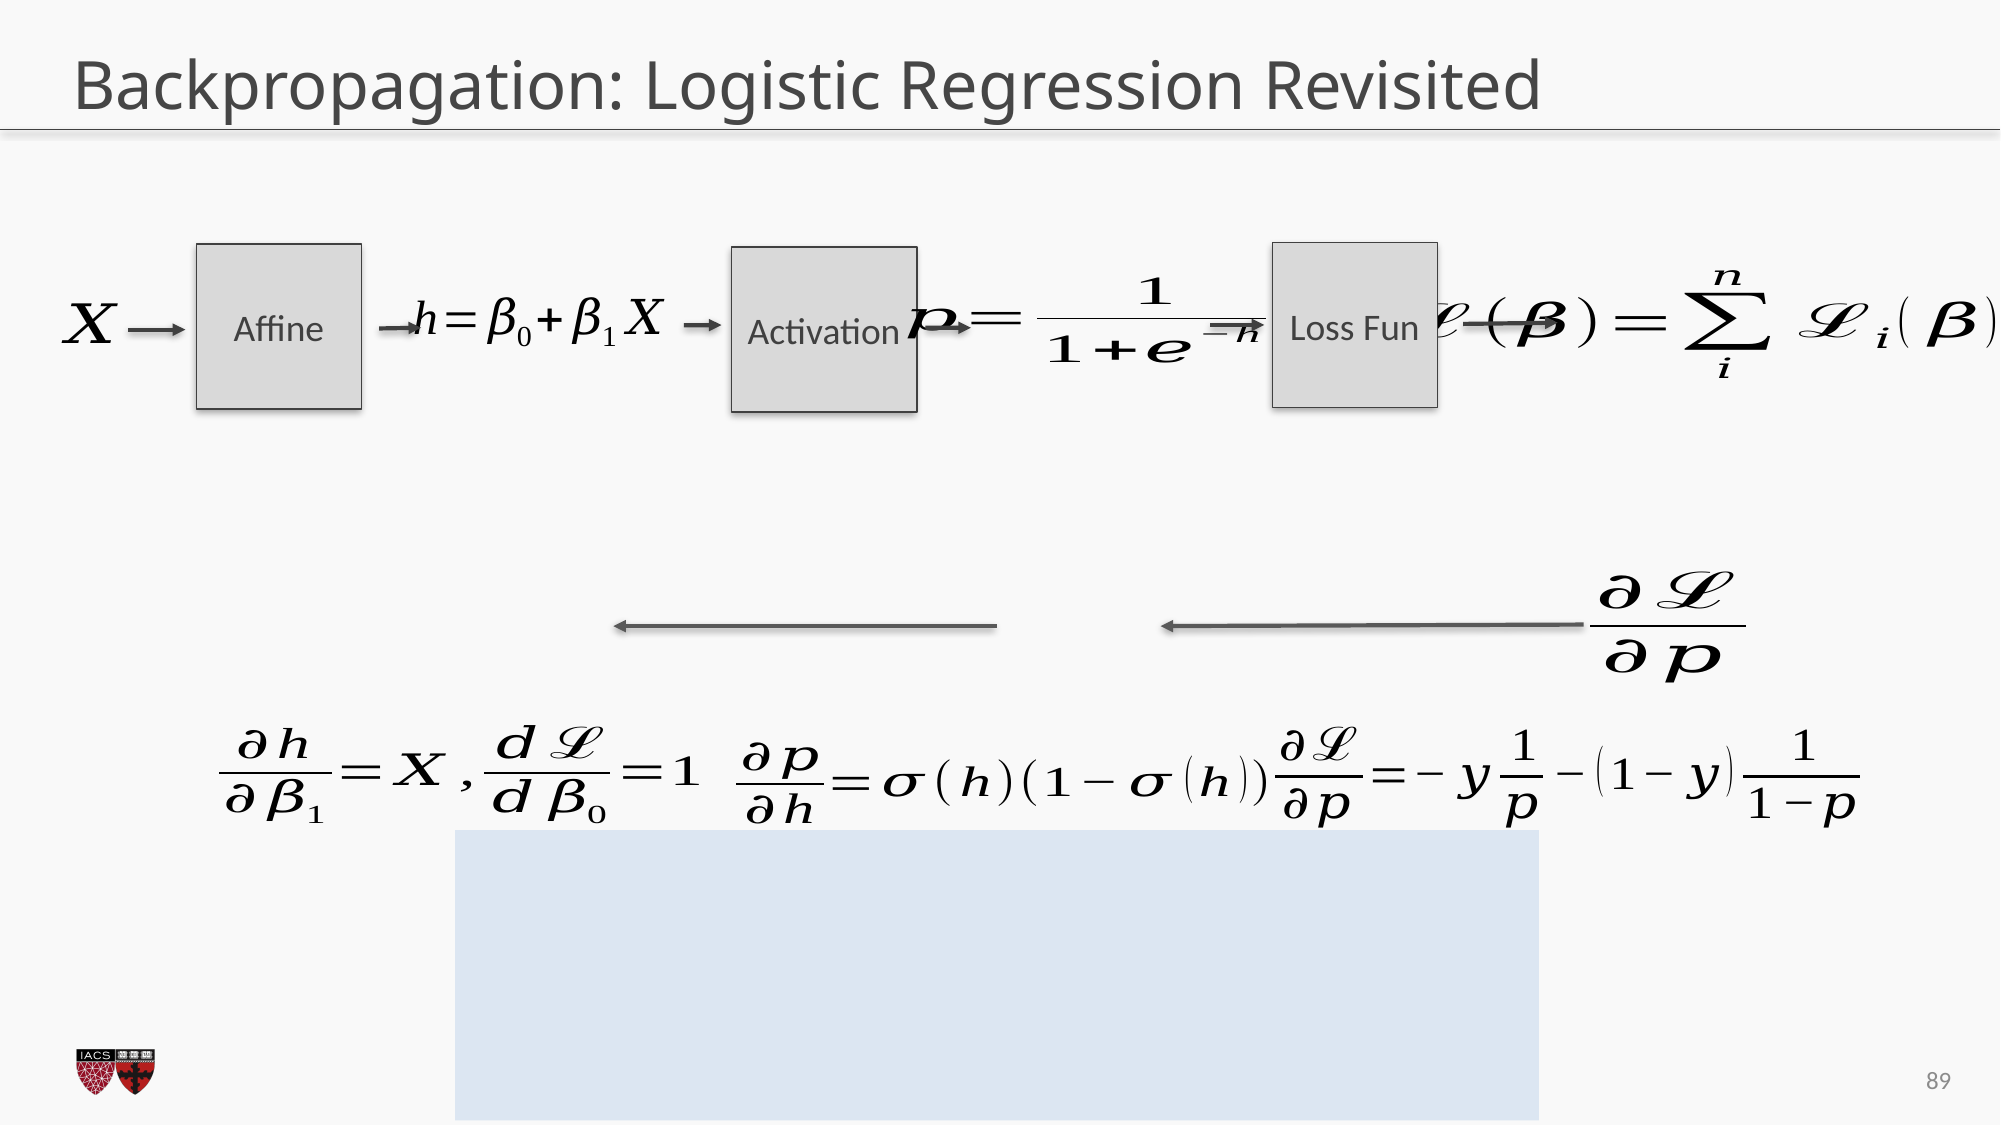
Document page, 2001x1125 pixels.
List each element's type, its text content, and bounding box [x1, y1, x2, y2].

title Backpropagation: Logistic Regression Revisited [57, 35, 1943, 162]
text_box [1016, 580, 1584, 692]
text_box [57, 242, 2000, 413]
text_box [400, 580, 998, 693]
picture [75, 1049, 155, 1095]
slide_number 89 [1539, 1050, 1967, 1110]
